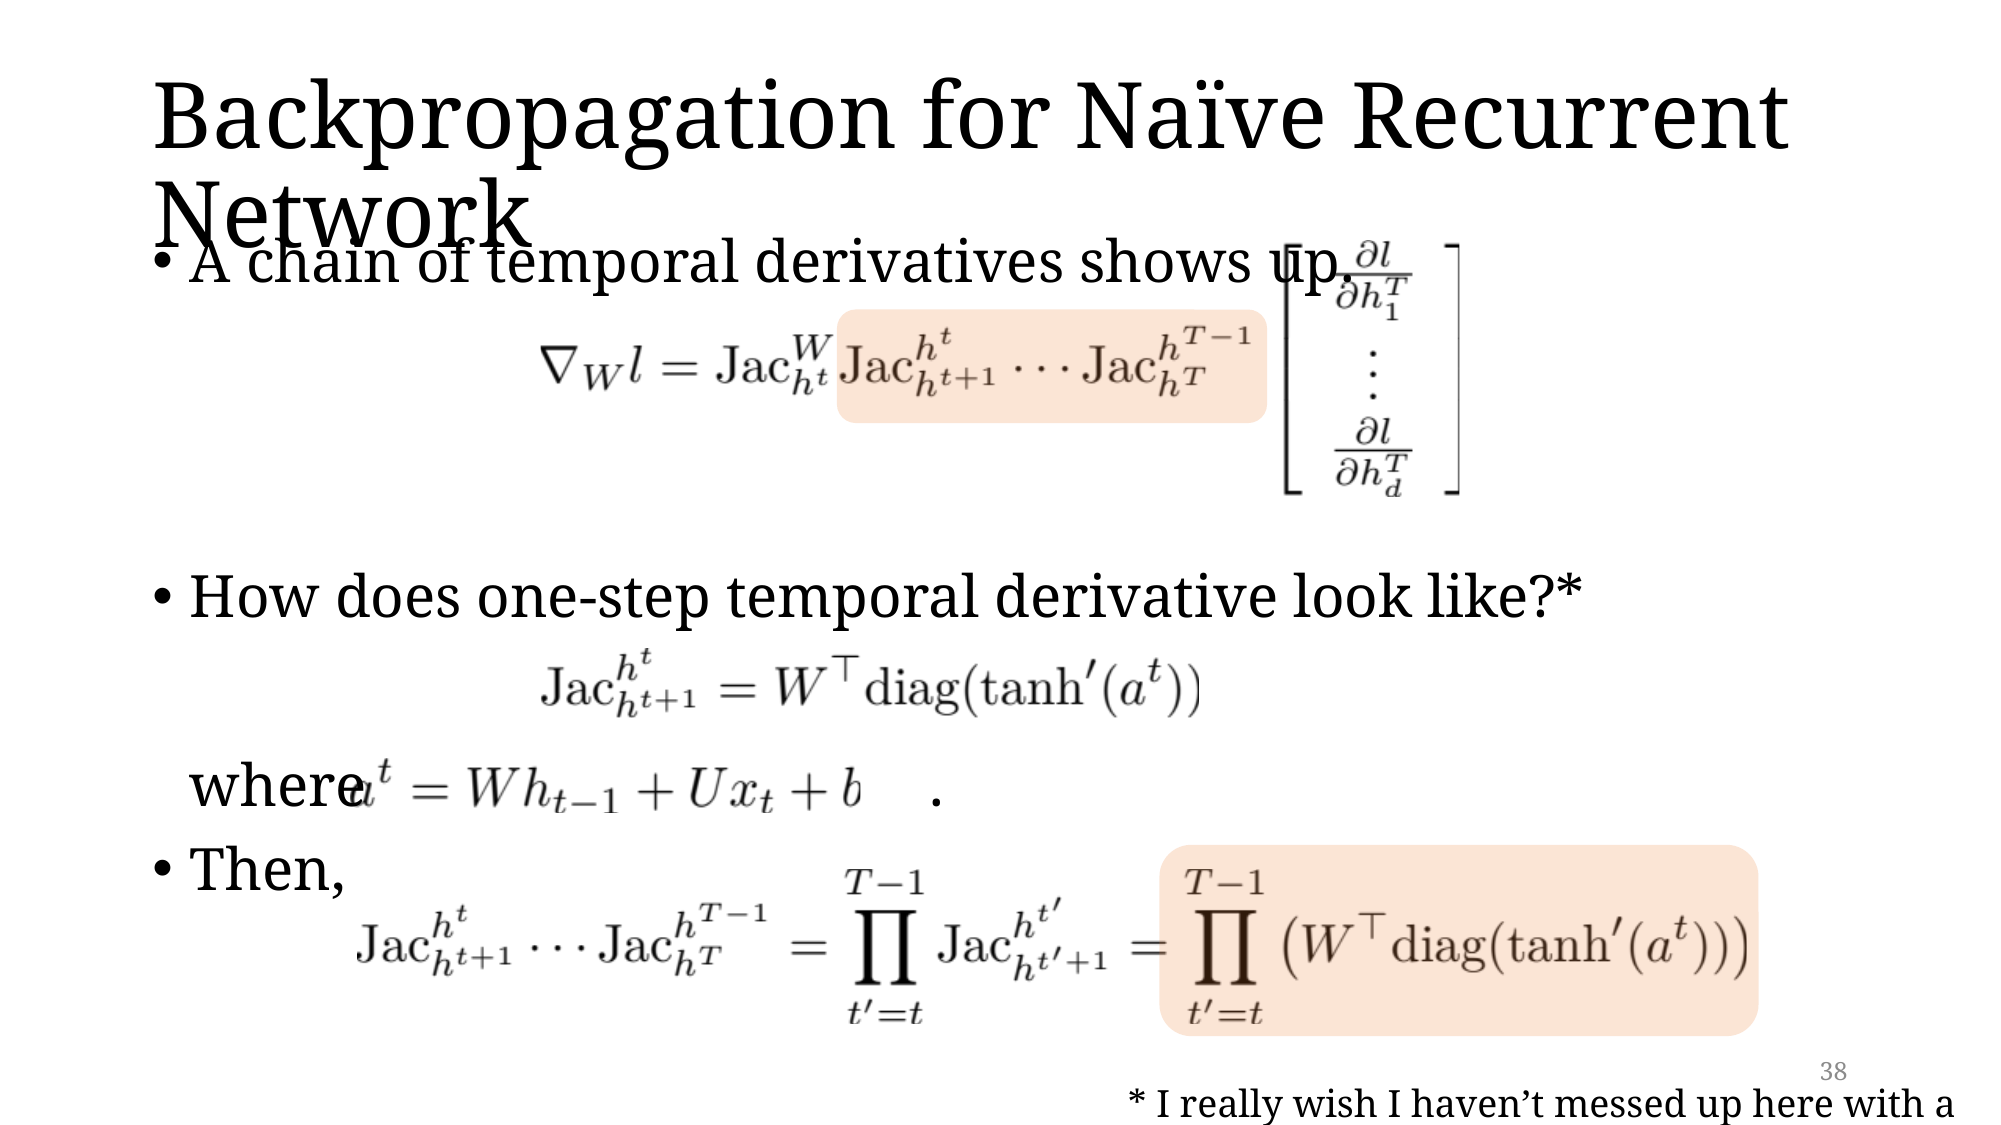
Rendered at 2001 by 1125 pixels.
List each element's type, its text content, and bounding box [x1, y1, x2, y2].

text_box [1159, 843, 1760, 1038]
picture [540, 240, 1460, 497]
text_box * I really wish I haven’t messed up here with a transpose… [1113, 1072, 2000, 1125]
title Backpropagation for Naïve Recurrent Network [137, 59, 1863, 224]
picture [540, 648, 1199, 718]
picture [350, 758, 861, 813]
list A chain of temporal derivatives shows up. How does one-step temporal derivative look like?* where . Then, [137, 224, 1863, 1028]
slide_number 38 [1412, 1042, 1863, 1072]
picture [357, 869, 1747, 1024]
